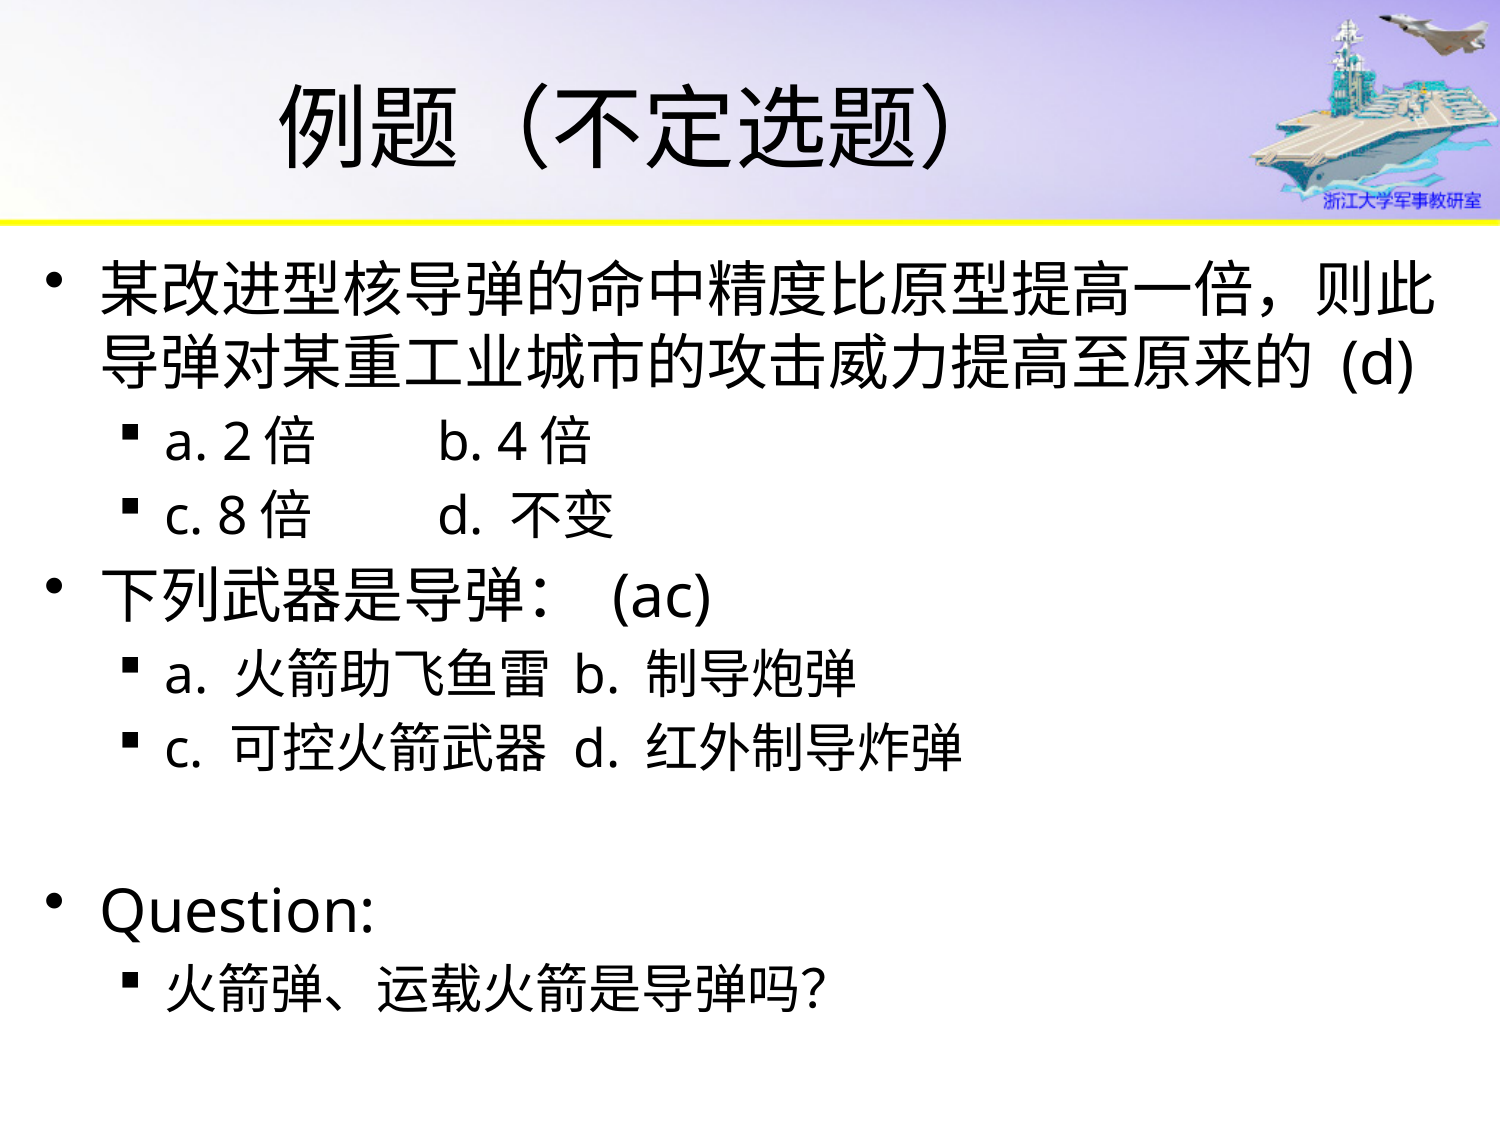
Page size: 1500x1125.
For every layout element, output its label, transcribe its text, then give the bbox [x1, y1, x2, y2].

picture [0, 0, 1500, 226]
list 某改进型核导弹的命中精度比原型提高一倍，则此导弹对某重工业城市的攻击威力提高至原来的 (d) a. 2倍 b. 4倍 c. 8倍 d. 不变 下列武器是导弹： (ac) a. 火箭助飞鱼雷 b. 制导炮弹 c. 可控火箭武器 d. 红外制导炸弹 Question: 火箭弹、运载火箭是导弹吗？ [29, 243, 1460, 1080]
title 例题（不定选题） [29, 30, 1259, 219]
